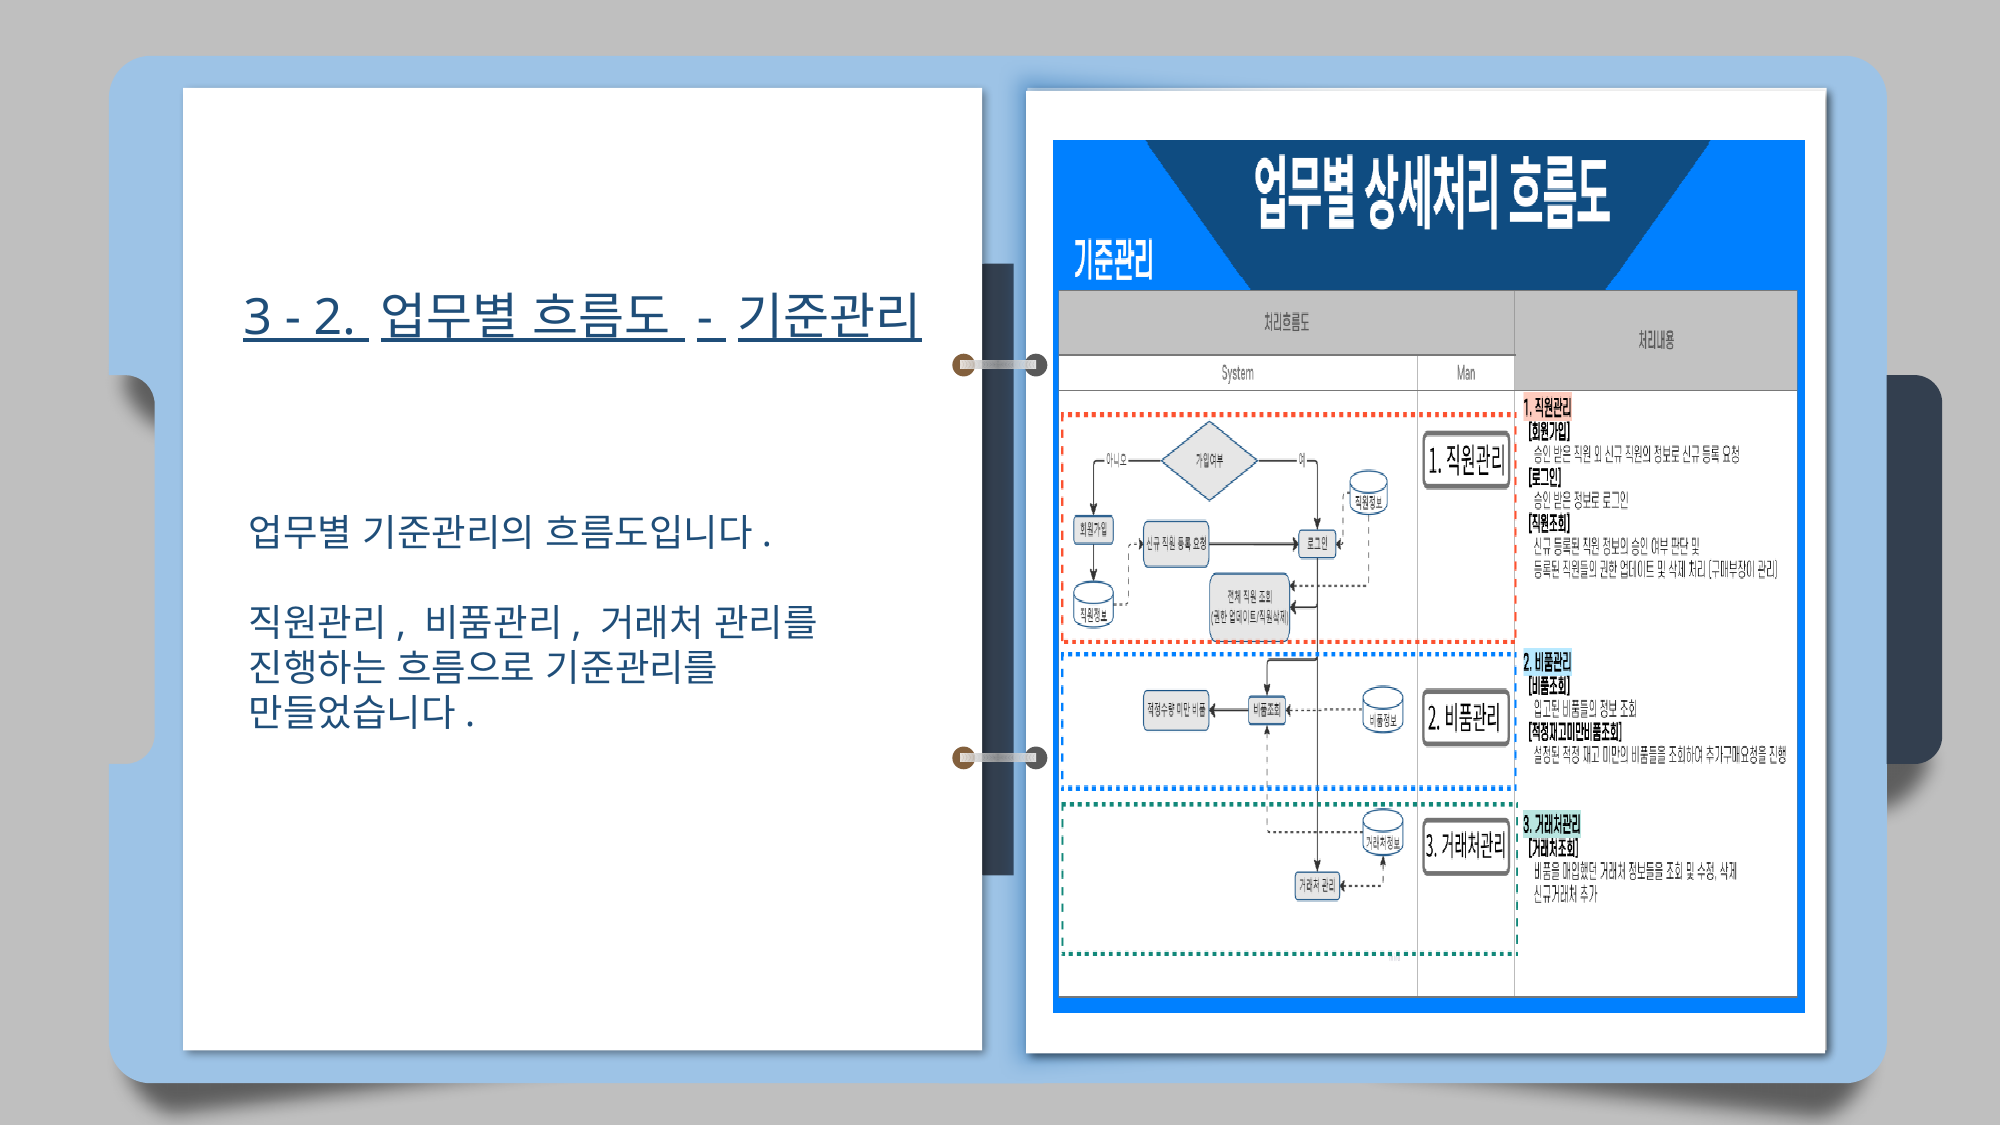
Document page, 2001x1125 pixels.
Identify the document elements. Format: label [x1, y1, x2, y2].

text_box [99, 55, 1954, 1116]
picture [1053, 140, 1805, 1013]
